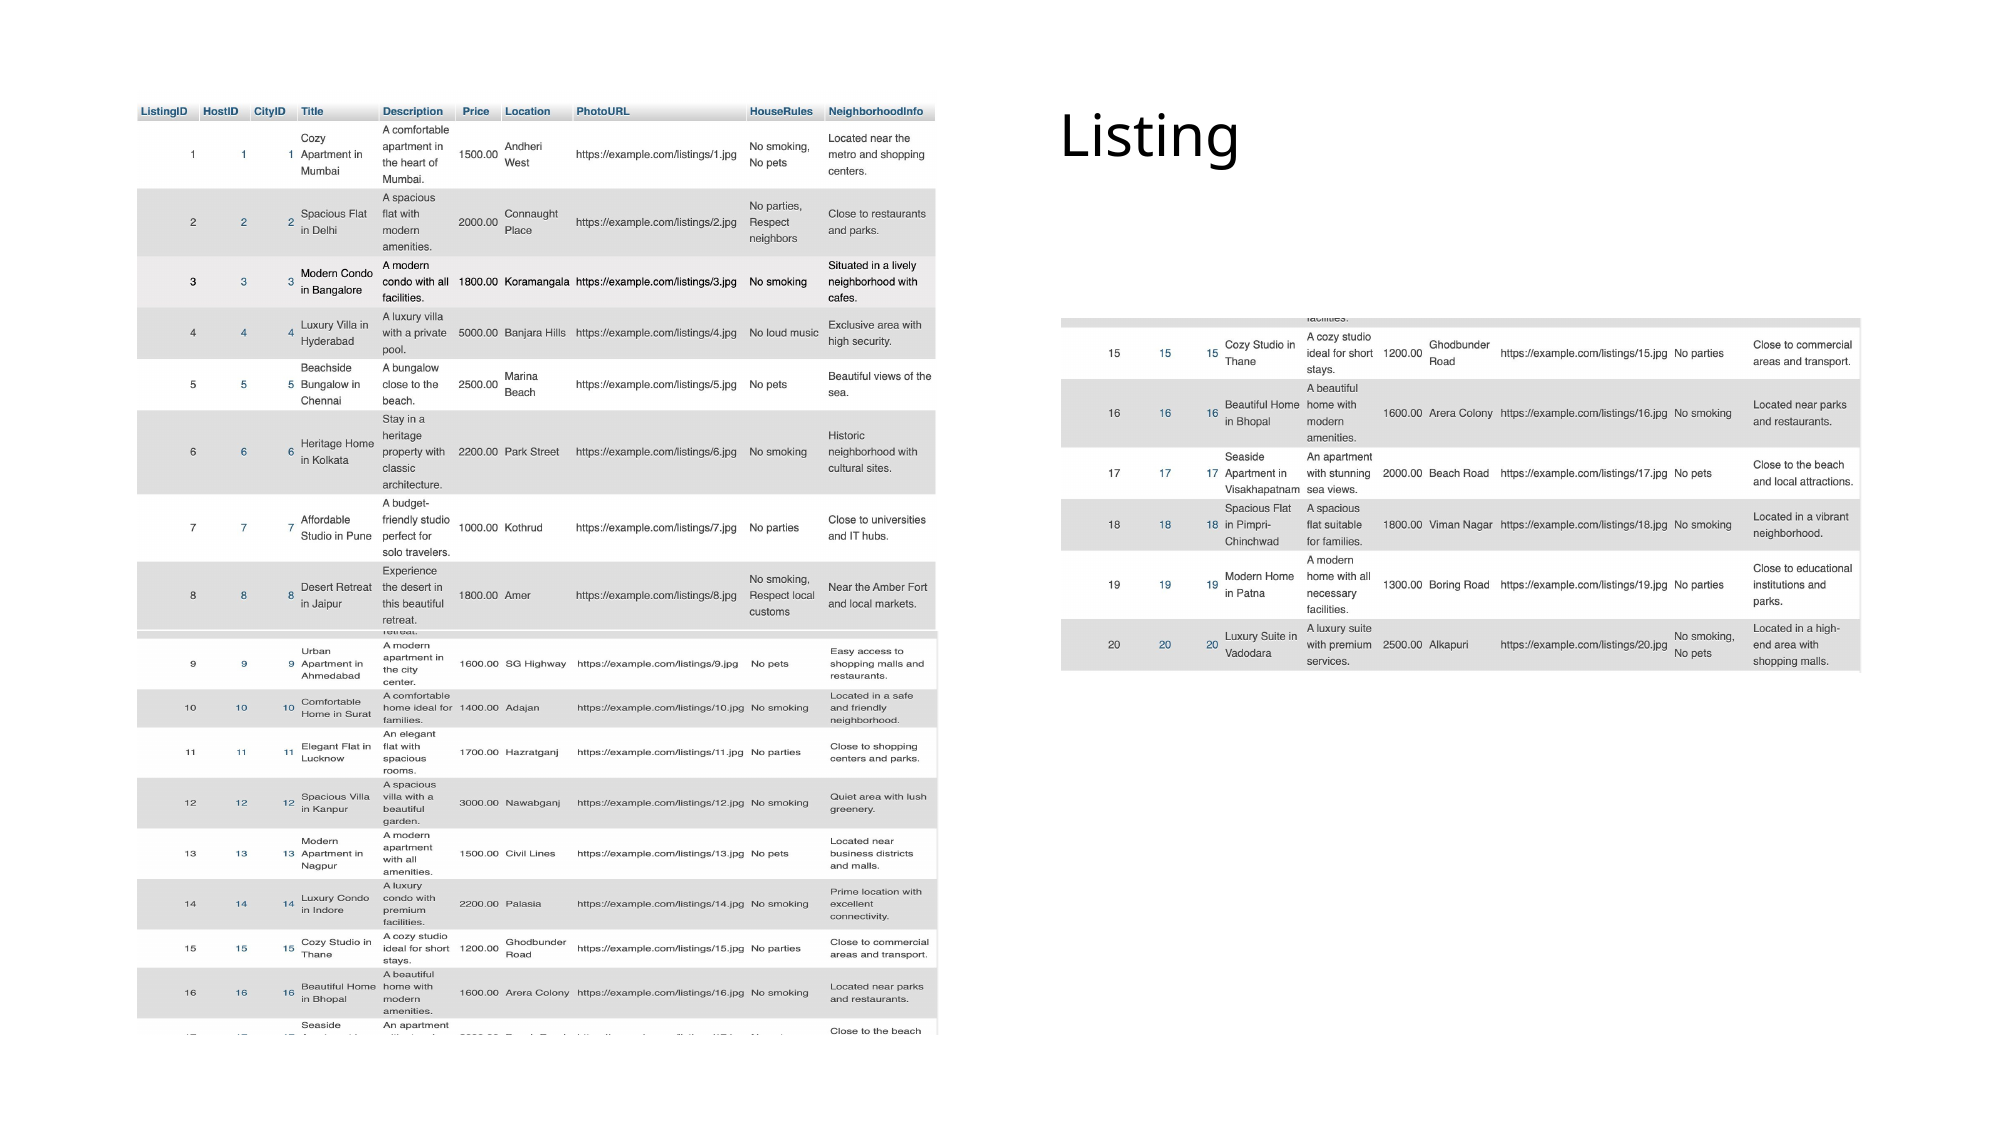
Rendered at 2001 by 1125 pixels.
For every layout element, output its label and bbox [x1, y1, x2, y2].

text_box [136, 89, 1863, 1035]
